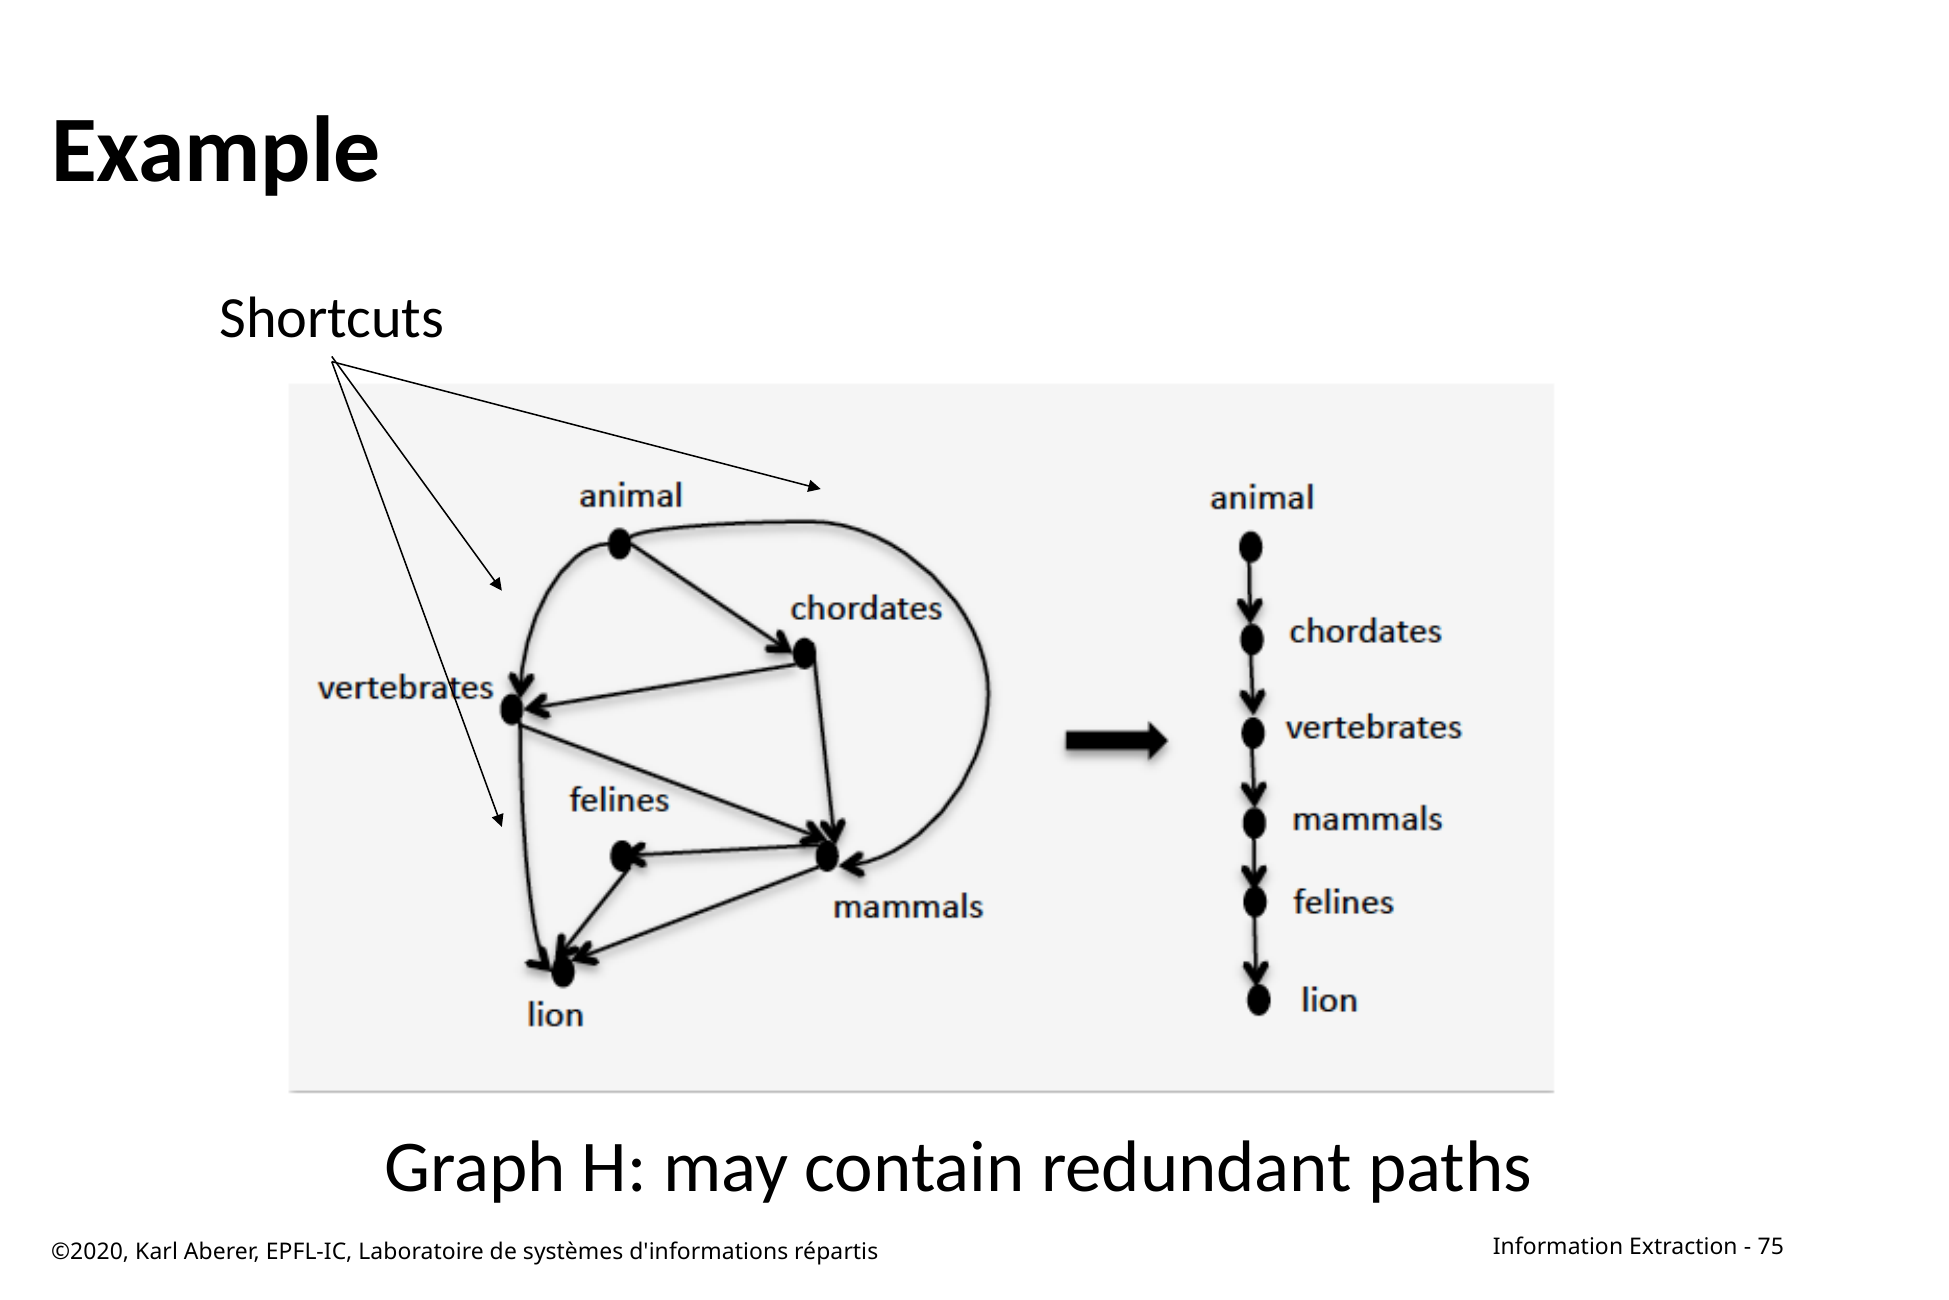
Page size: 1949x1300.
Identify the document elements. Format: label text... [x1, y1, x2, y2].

title Example [32, 57, 1803, 232]
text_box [503, 361, 821, 490]
text_box Shortcuts [204, 271, 459, 357]
text_box Graph H: may contain redundant paths [369, 1116, 1548, 1214]
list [256, 353, 1591, 1108]
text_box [331, 361, 503, 828]
footer ©2020, Karl Aberer, EPFL-IC, Laboratoire de systèmes d'informations répartis [32, 1227, 1284, 1271]
